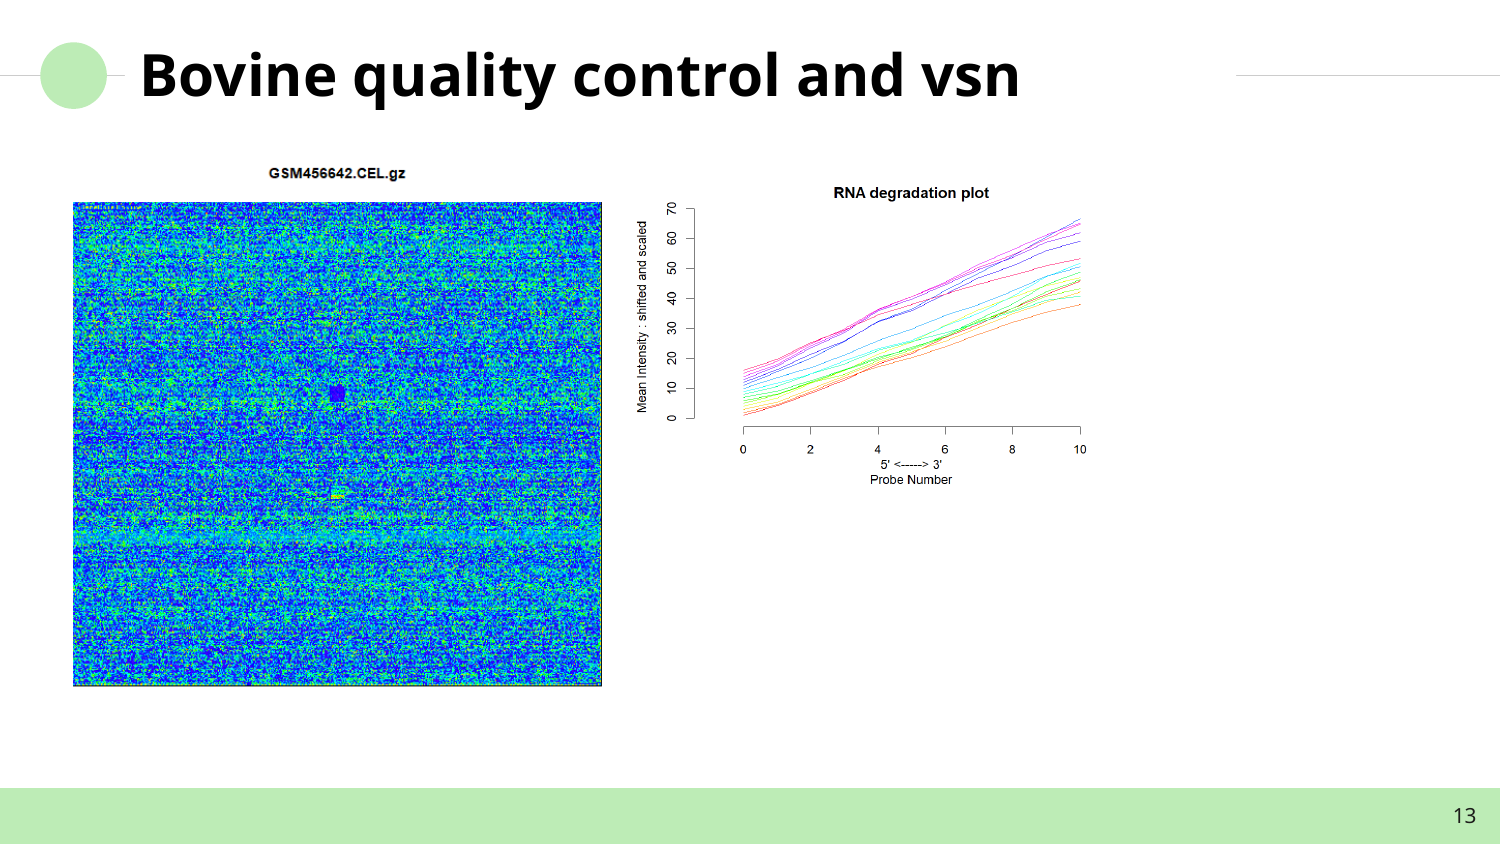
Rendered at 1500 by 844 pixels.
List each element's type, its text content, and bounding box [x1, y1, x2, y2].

title Bovine quality control and vsn [124, 37, 1237, 110]
picture [11, 141, 1161, 762]
slide_number 13 [1401, 787, 1492, 844]
